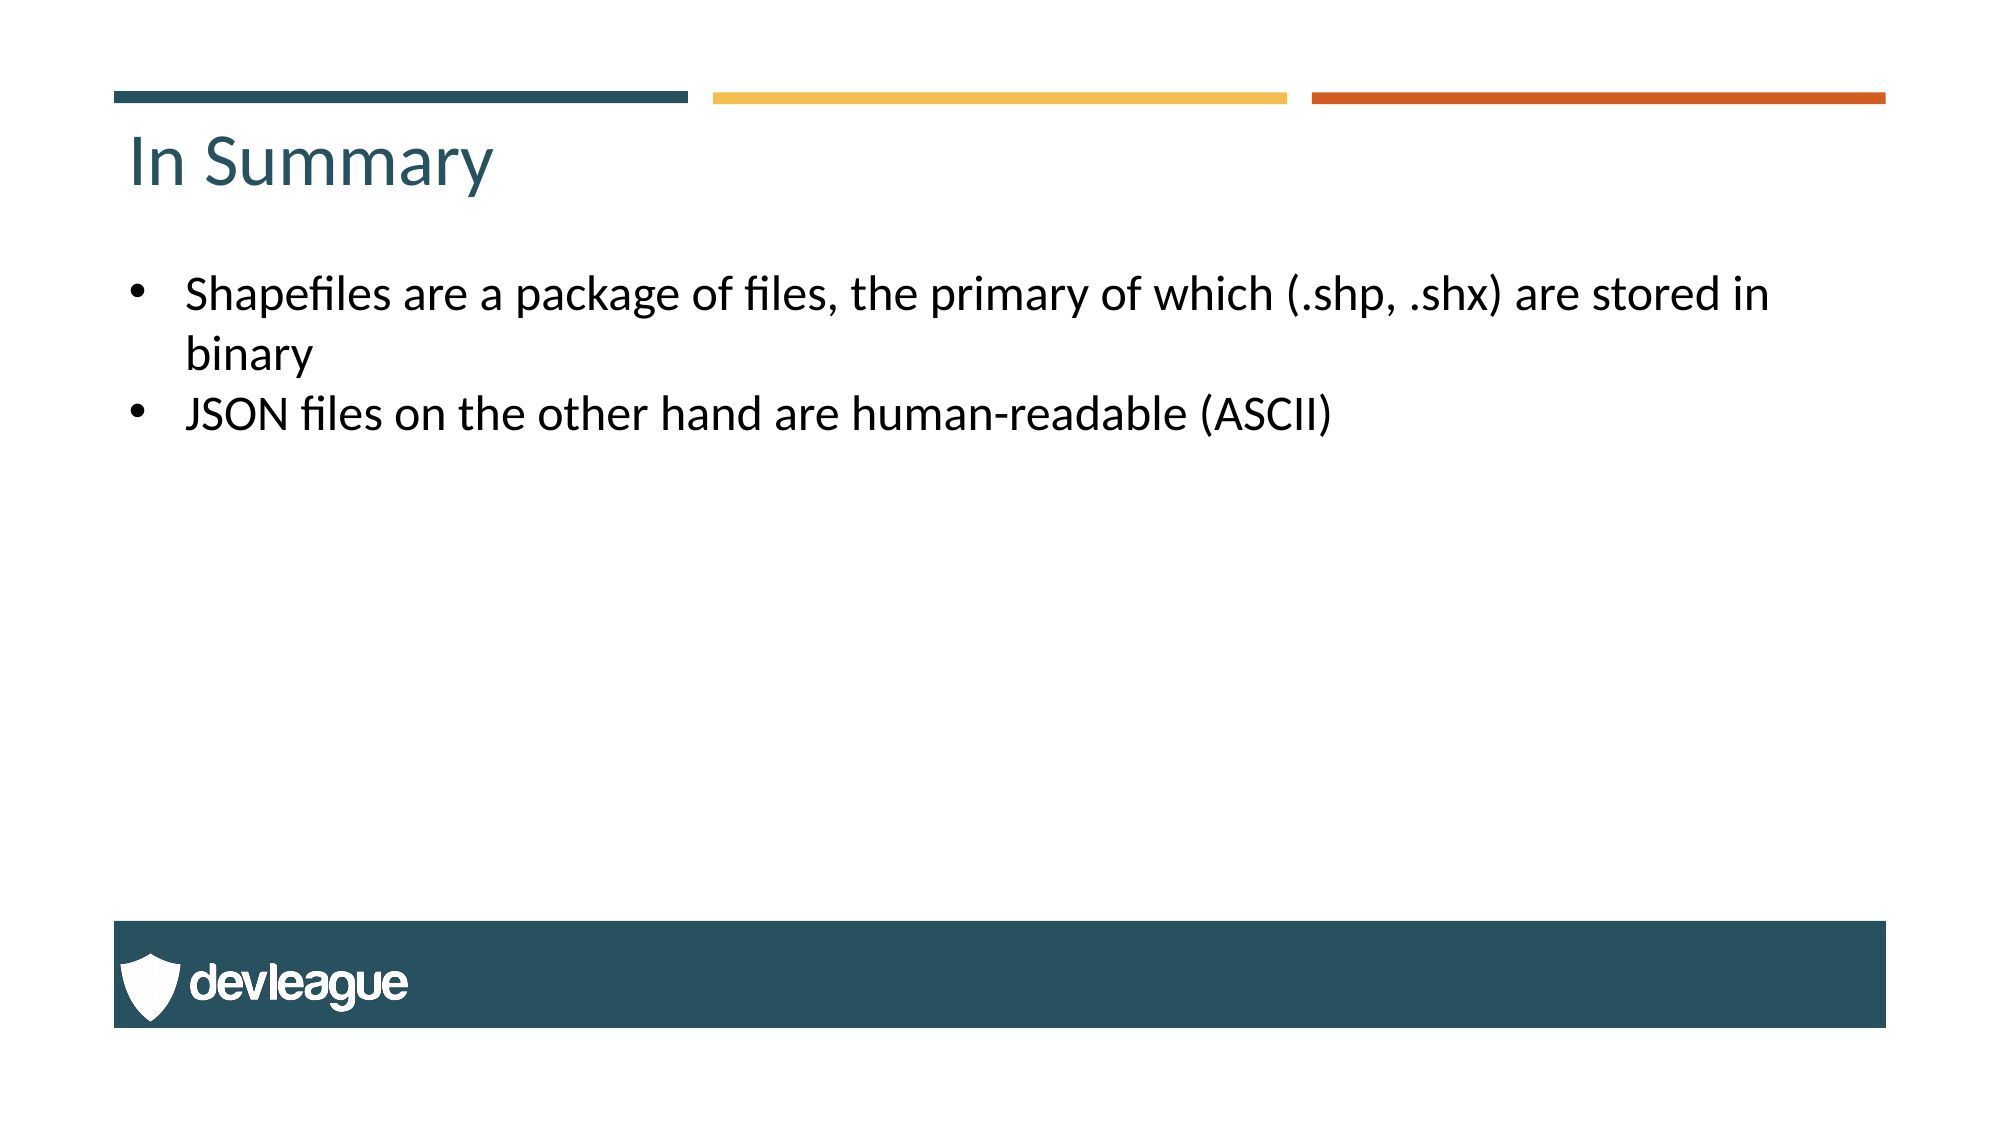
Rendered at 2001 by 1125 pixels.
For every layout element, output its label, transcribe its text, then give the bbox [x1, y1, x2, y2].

text_box [113, 920, 1887, 1029]
text_box [1311, 91, 1887, 105]
text_box [113, 90, 689, 104]
text_box [712, 91, 1288, 103]
picture [120, 953, 412, 1022]
text_box In Summary Shapefiles are a package of files, the primary of which (.shp, .shx) are stored in binary JSON files on the other hand are human-readable (ASCII) [114, 103, 1886, 613]
